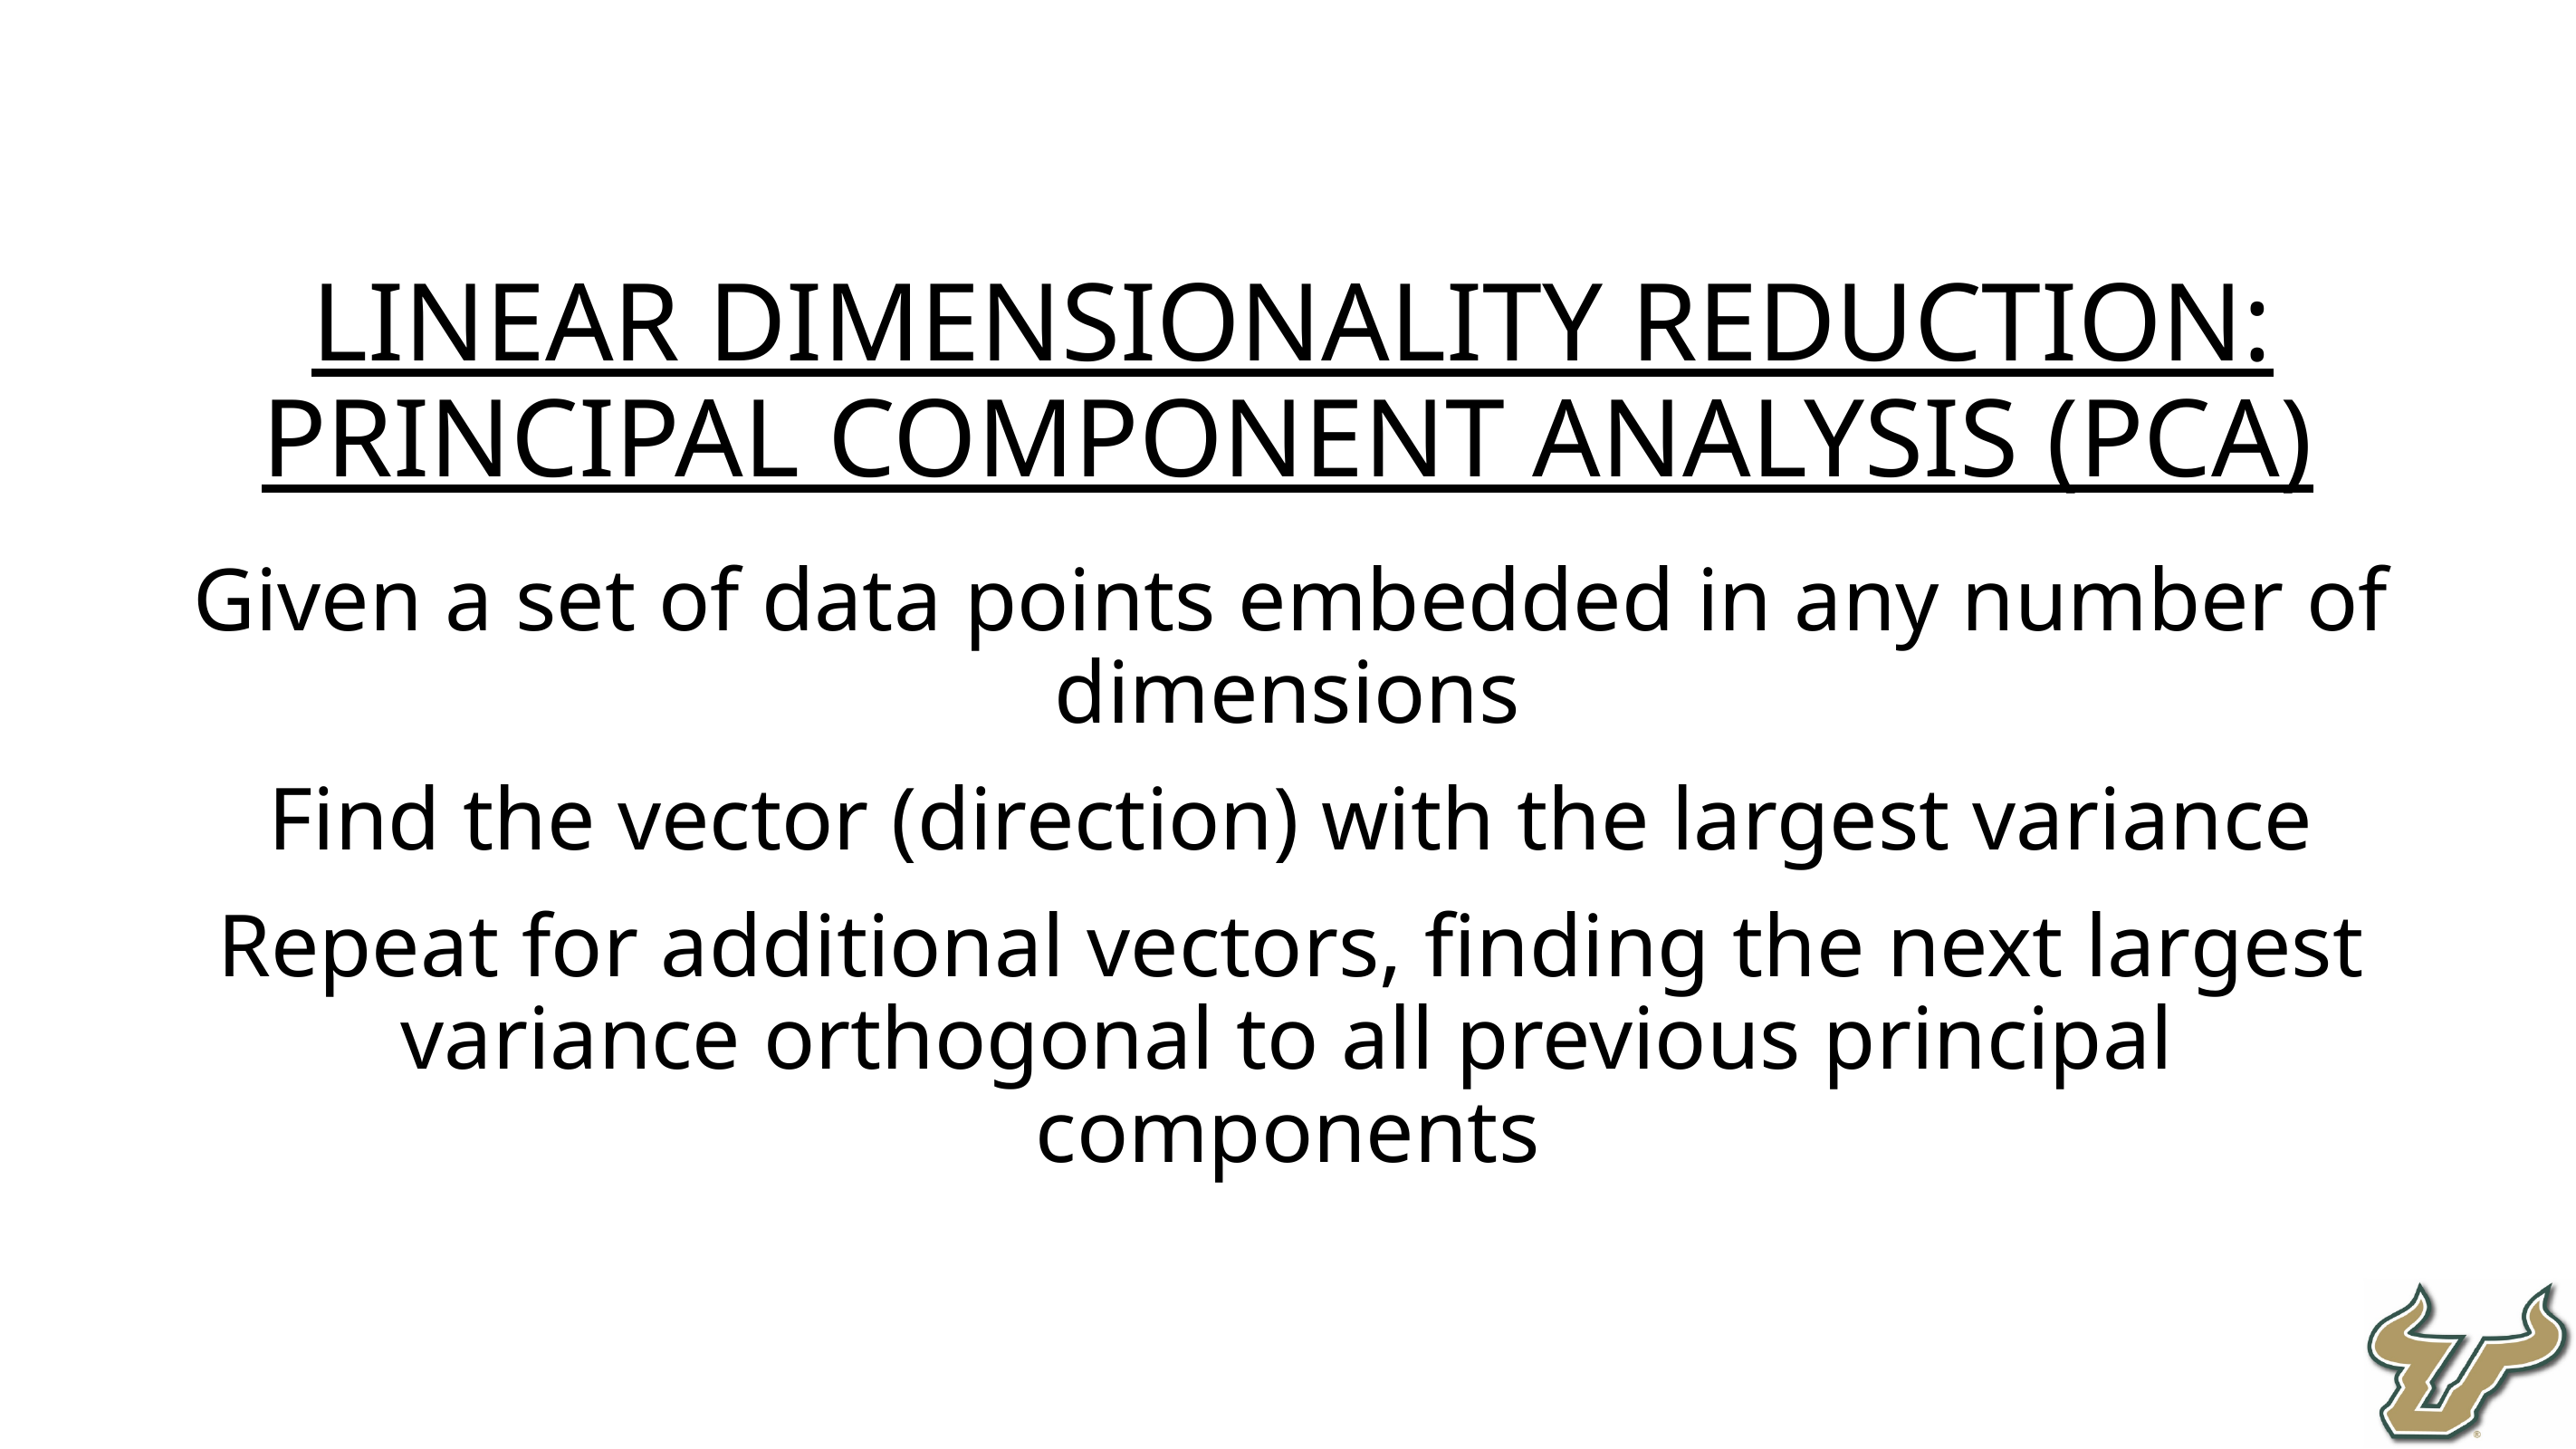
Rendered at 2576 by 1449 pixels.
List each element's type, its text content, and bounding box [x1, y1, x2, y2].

picture [2363, 1278, 2576, 1448]
list Linear Dimensionality reduction: Principal Component Analysis (PCA) Given a set of data points embedded in any number of dimensions Find the vector (direction) with the largest variance Repeat for additional vectors, finding the next largest variance orthogonal to all previous principal components [139, 175, 2437, 1274]
